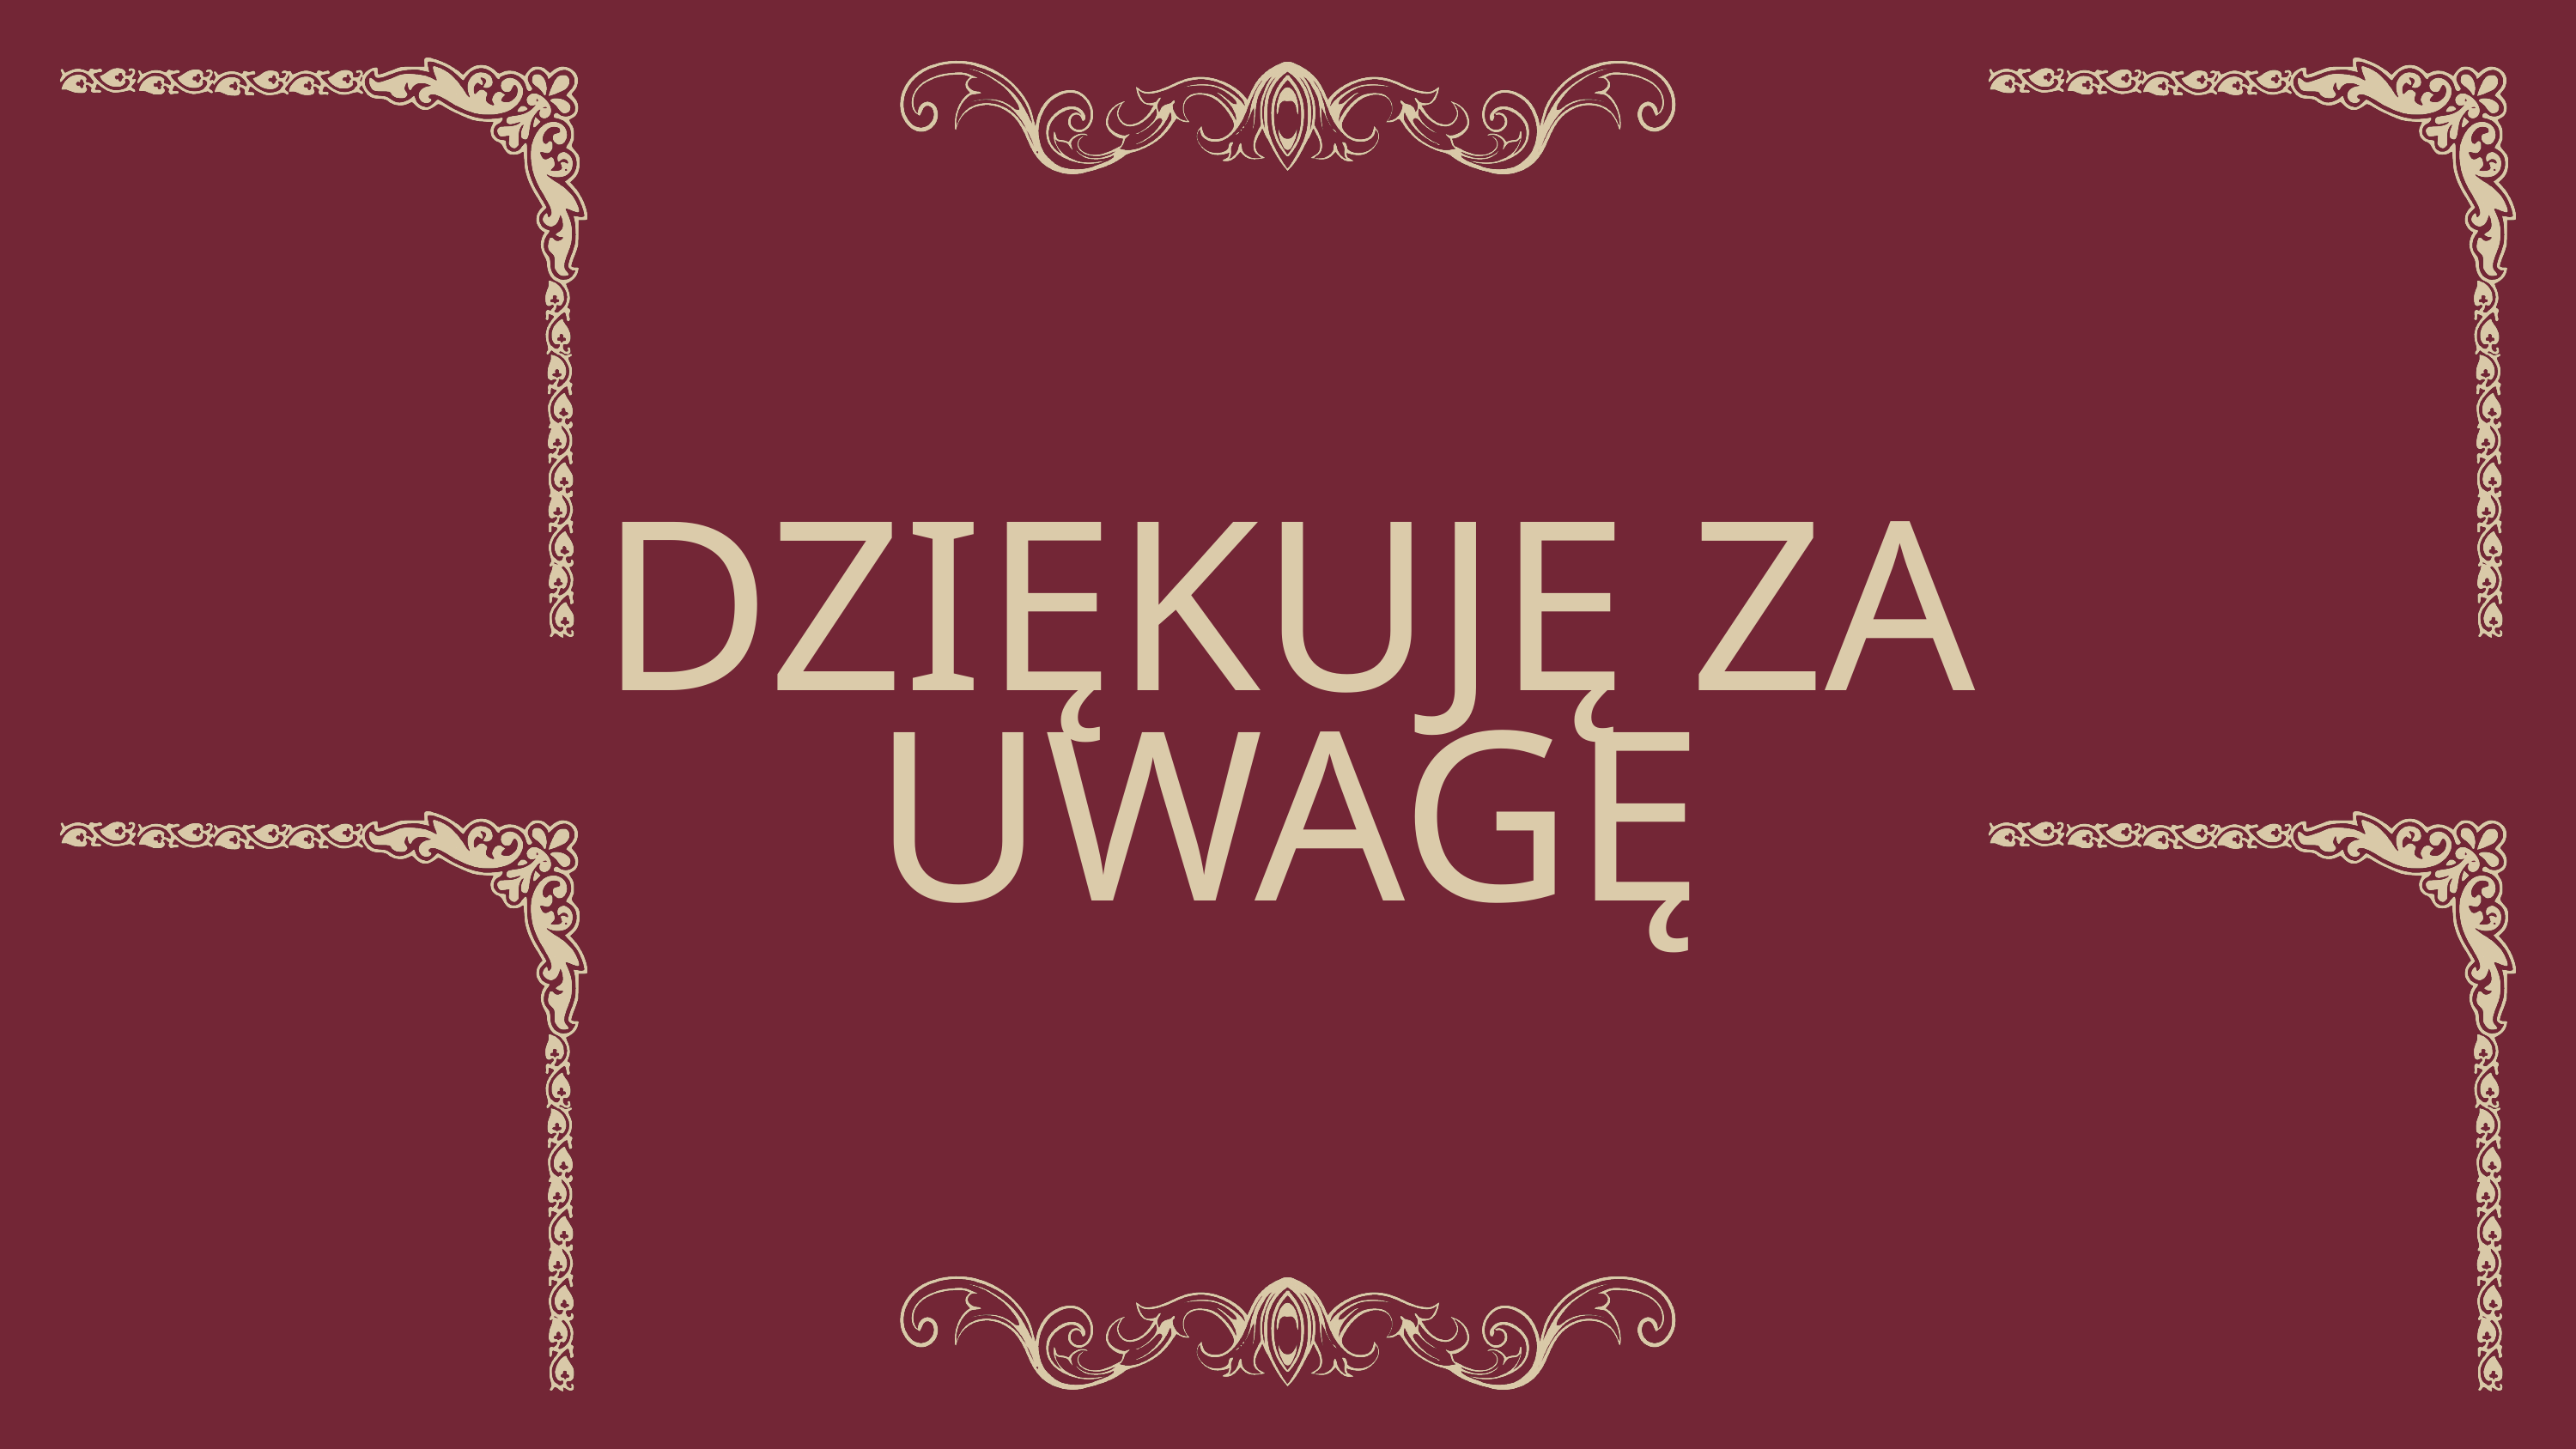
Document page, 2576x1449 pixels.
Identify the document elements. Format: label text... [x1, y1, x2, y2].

text_box [899, 1272, 1677, 1391]
text_box DZIĘKUJĘ ZA UWAGĘ [552, 528, 2024, 949]
text_box [1988, 58, 2517, 638]
text_box [899, 58, 1677, 176]
text_box [59, 58, 588, 638]
text_box [59, 811, 588, 1391]
text_box [1988, 811, 2517, 1391]
